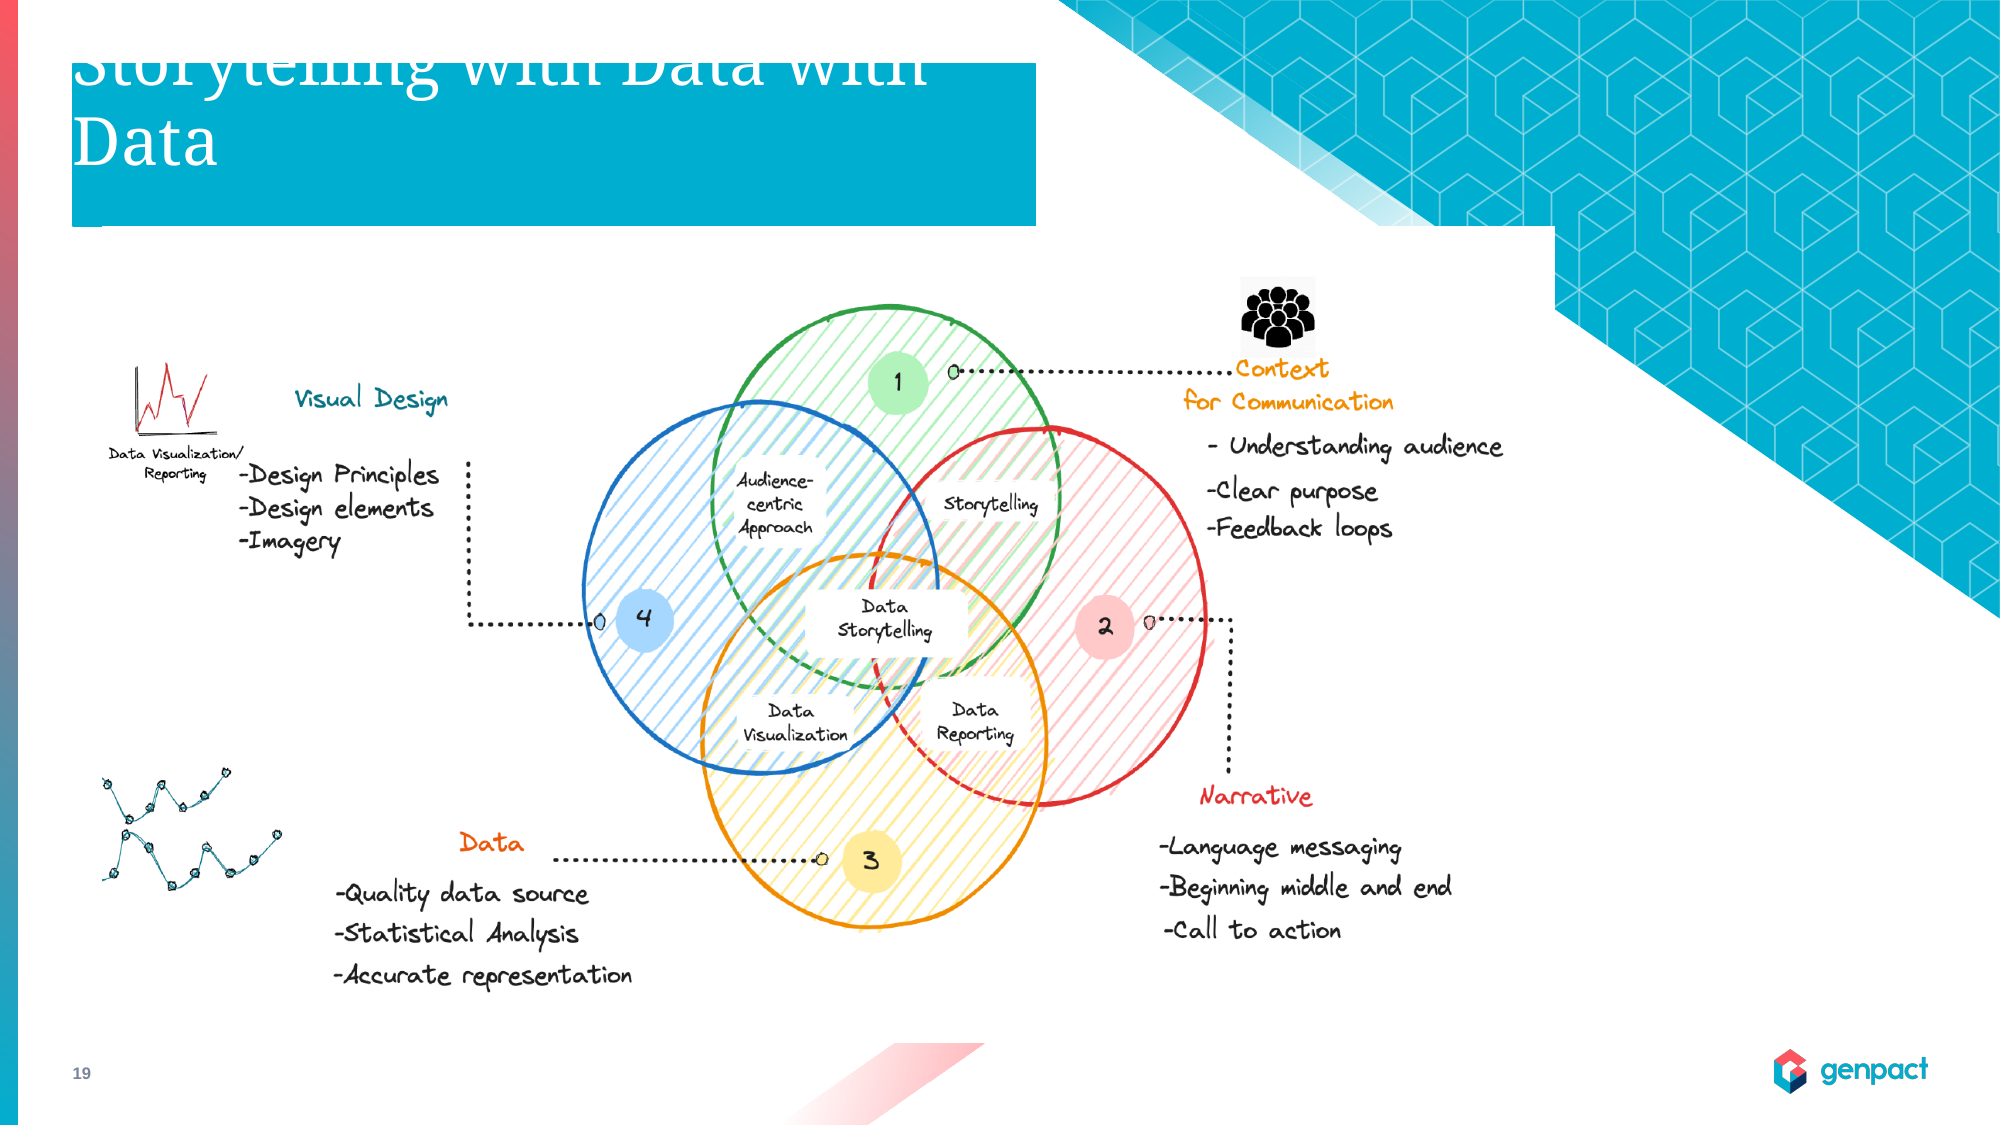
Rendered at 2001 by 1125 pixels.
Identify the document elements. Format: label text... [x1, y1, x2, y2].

picture [102, 225, 1555, 1044]
title Storytelling with Data with Data [72, 63, 1036, 227]
picture [1774, 1049, 1928, 1094]
